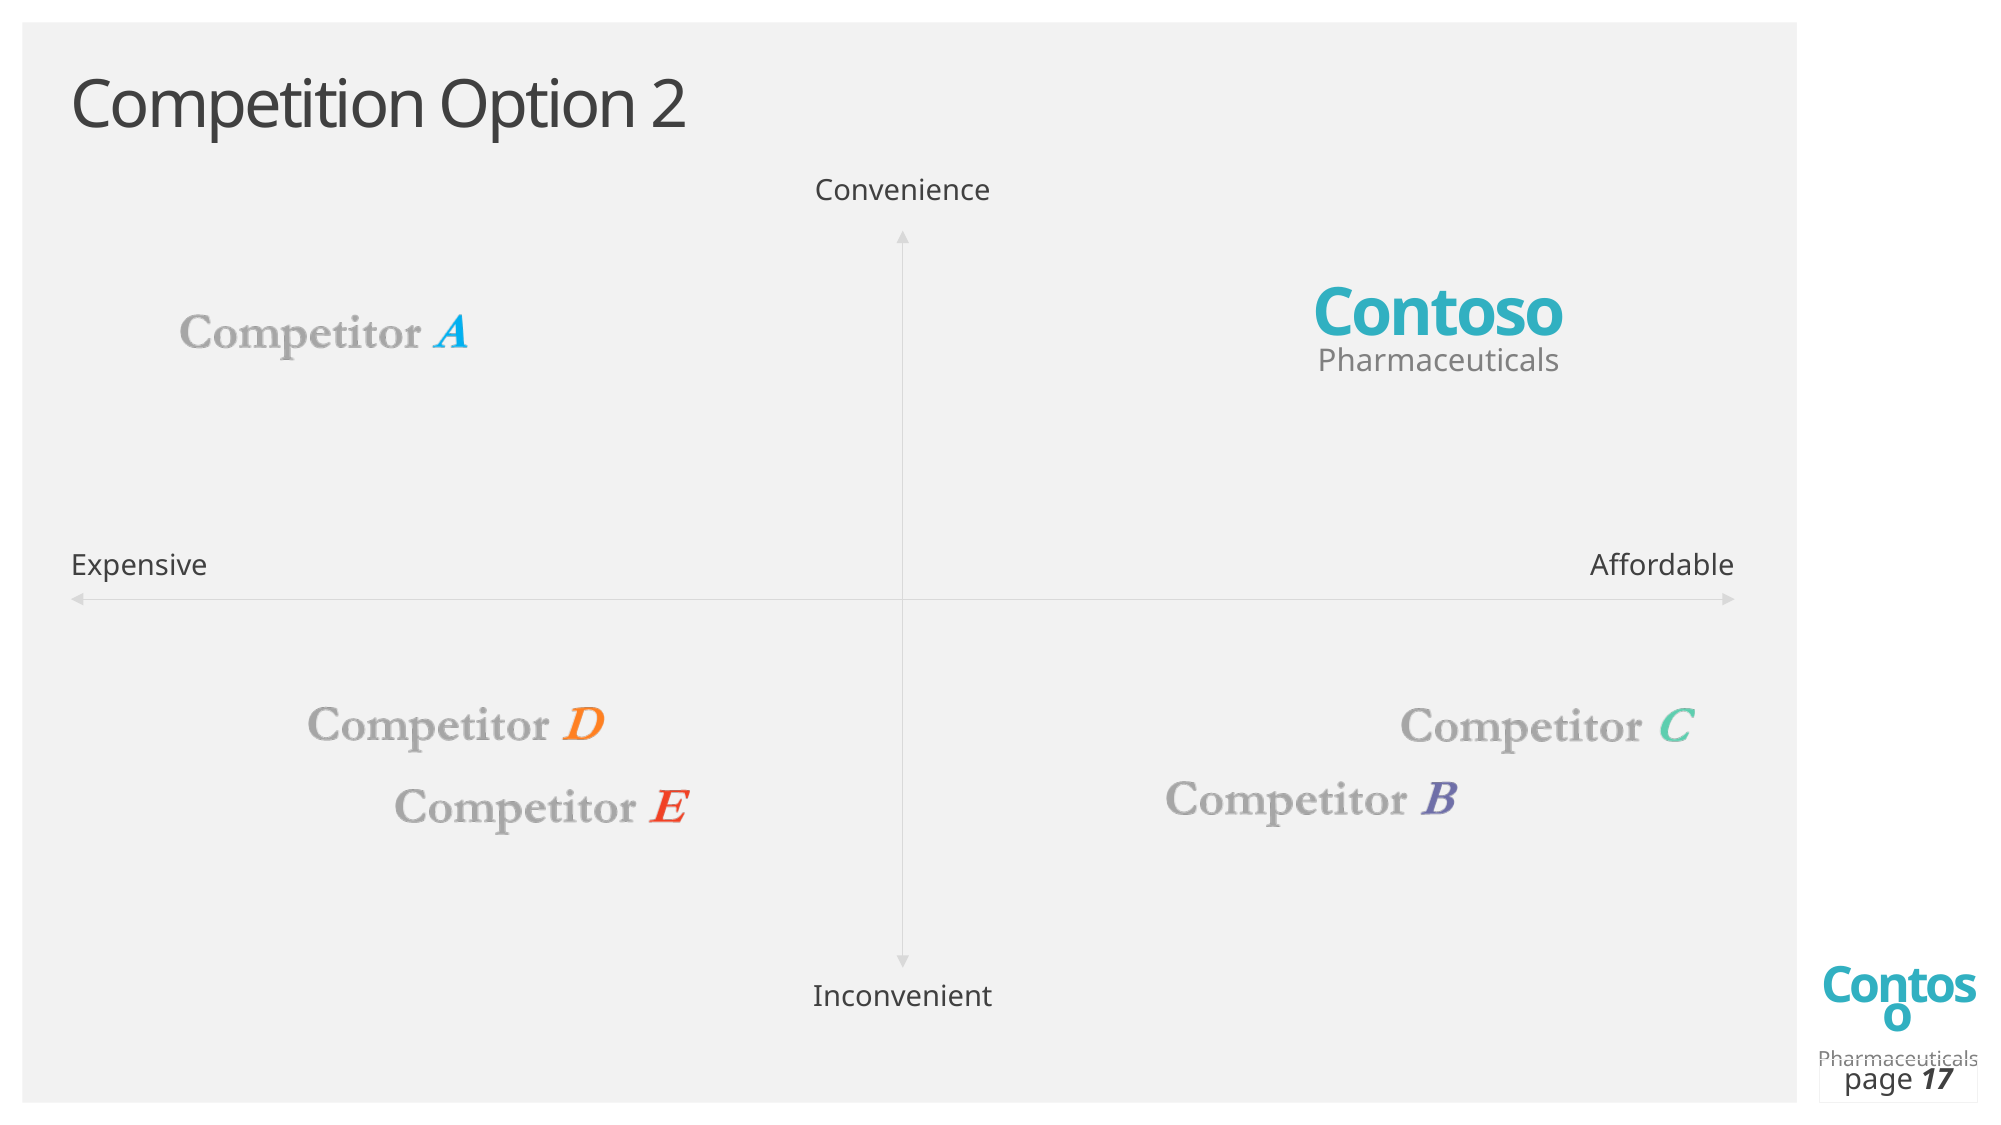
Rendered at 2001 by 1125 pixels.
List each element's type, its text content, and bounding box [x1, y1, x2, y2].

slide_number page 17 [1819, 1059, 1978, 1103]
text_box Contoso Pharmaceuticals [1309, 296, 1569, 379]
list Expensive [70, 550, 396, 592]
list Inconvenient [740, 981, 1066, 1023]
picture [1134, 679, 1719, 859]
list Affordable [1410, 550, 1735, 592]
title Competition Option 2 [70, 70, 1735, 142]
picture [148, 285, 497, 392]
list Convenience [740, 175, 1066, 217]
picture [276, 678, 714, 867]
